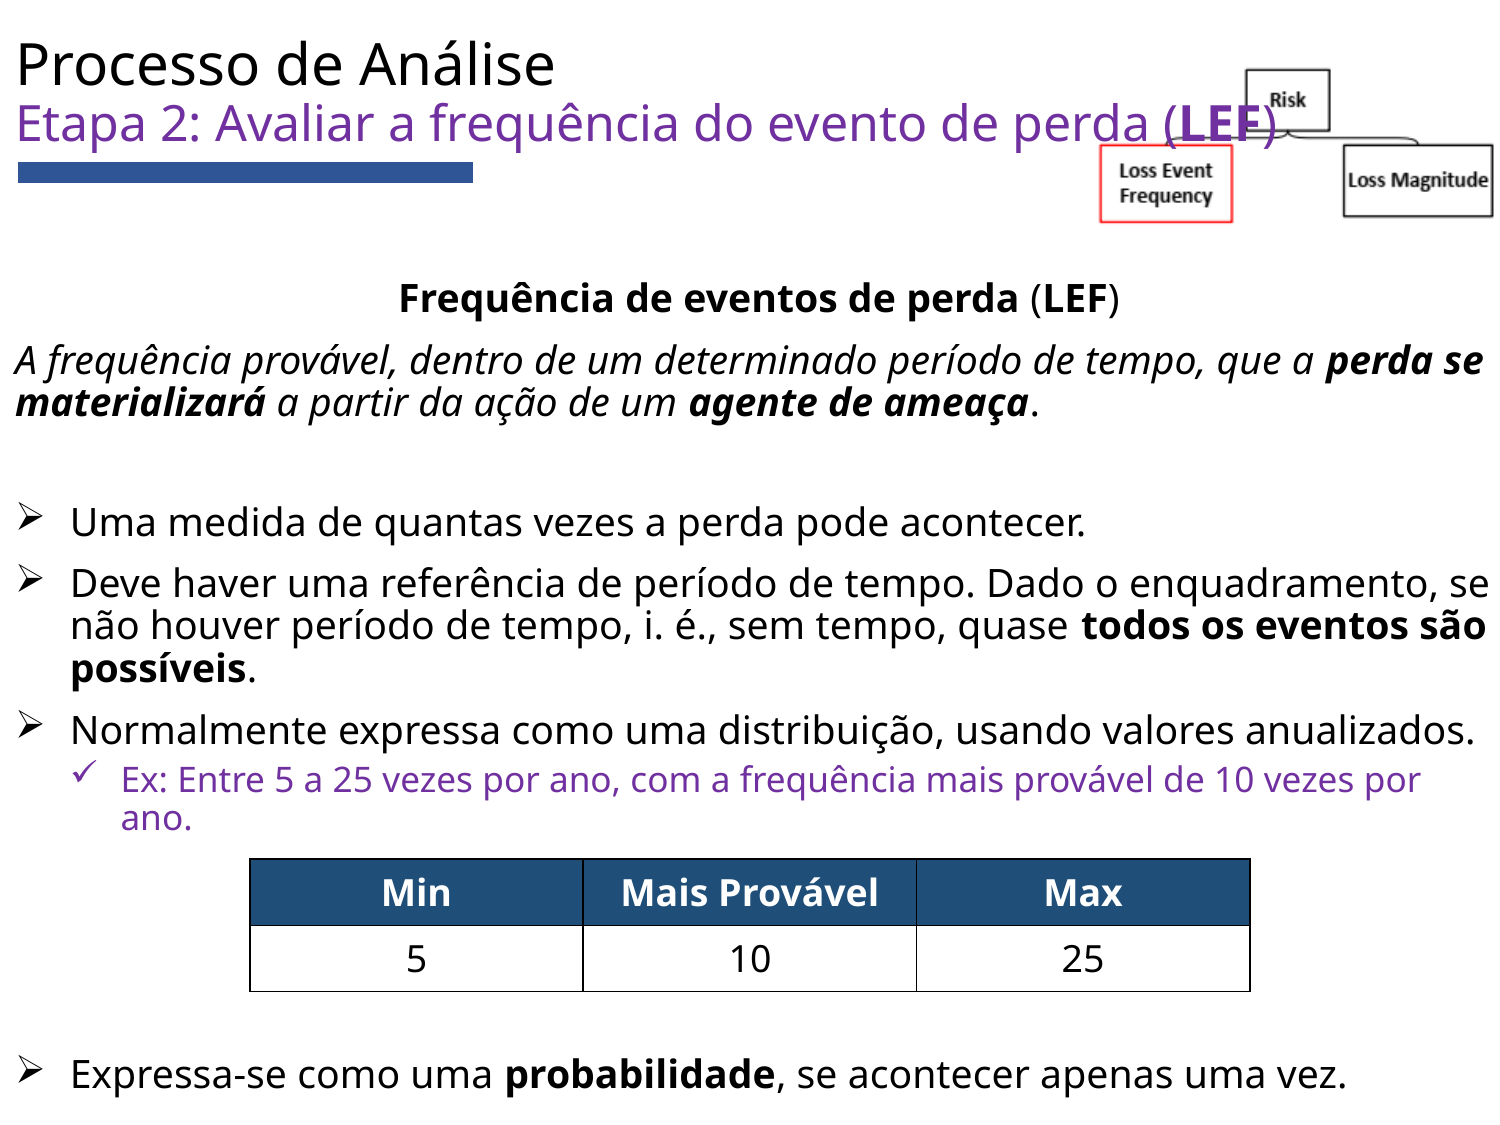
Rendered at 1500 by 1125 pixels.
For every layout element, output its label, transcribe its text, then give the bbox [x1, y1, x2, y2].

table_cell 5 [251, 926, 582, 991]
title Processo de Análise Etapa 2: Avaliar a frequência do evento de perda (LEF) [0, 3, 1500, 185]
table_header Min [251, 860, 582, 925]
table_cell 10 [584, 926, 916, 991]
table_cell 25 [917, 926, 1249, 991]
list Frequência de eventos de perda (LEF) A frequência provável, dentro de um determinado período de tempo, que a perda se materializará a partir da ação de um agente de ameaça. Uma medida de quantas vezes a perda pode acontecer. Deve haver uma referência de período de tempo. Dado o enquadramento, se não houver período de tempo, i. é., sem tempo, quase todos os eventos são possíveis. Normalmente expressa como uma distribuição, usando valores anualizados. Ex: Entre 5 a 25 vezes por ano, com a frequência mais provável de 10 vezes por ano. Expressa-se como uma probabilidade, se acontecer apenas uma vez. [0, 271, 1500, 1125]
picture [1085, 54, 1500, 228]
table_header Max [917, 860, 1249, 925]
table_header Mais Provável [584, 860, 916, 925]
